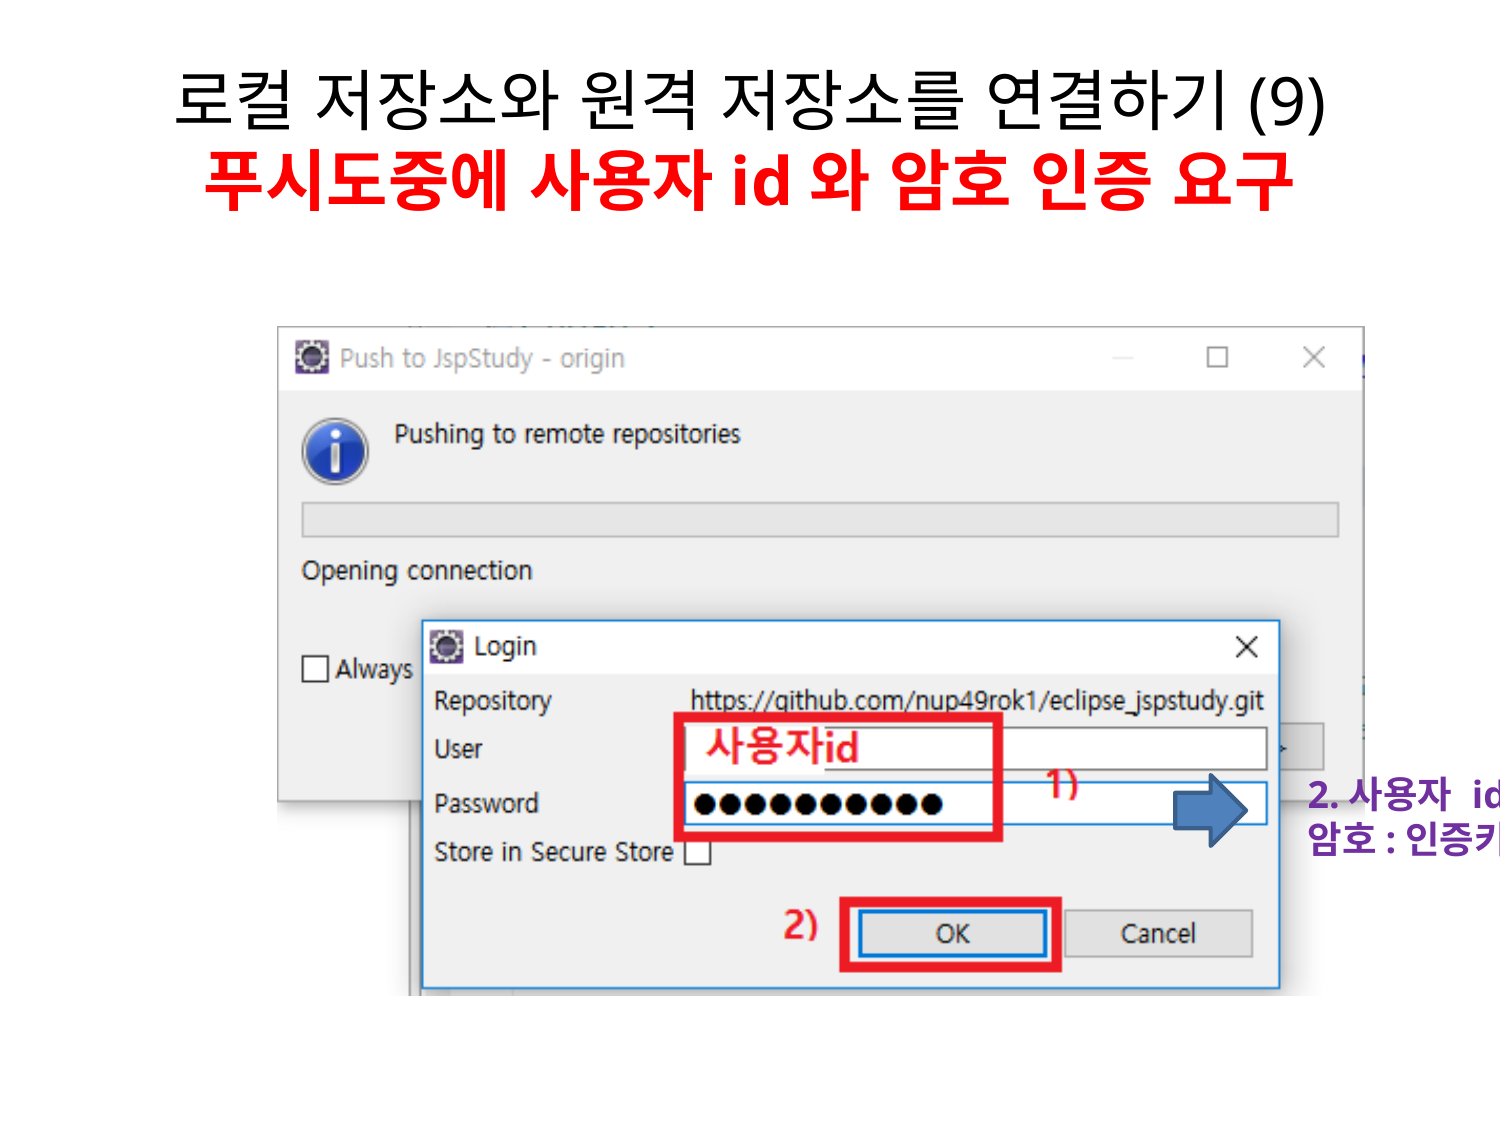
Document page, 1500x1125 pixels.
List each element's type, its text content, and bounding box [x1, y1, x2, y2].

title 로컬 저장소와 원격 저장소를 연결하기(9) 푸시도중에 사용자id와 암호 인증 요구 [75, 45, 1425, 233]
text_box 2.사용자 id 암호:인증키를 복사할것 [1369, 763, 1500, 868]
picture [277, 326, 1365, 996]
